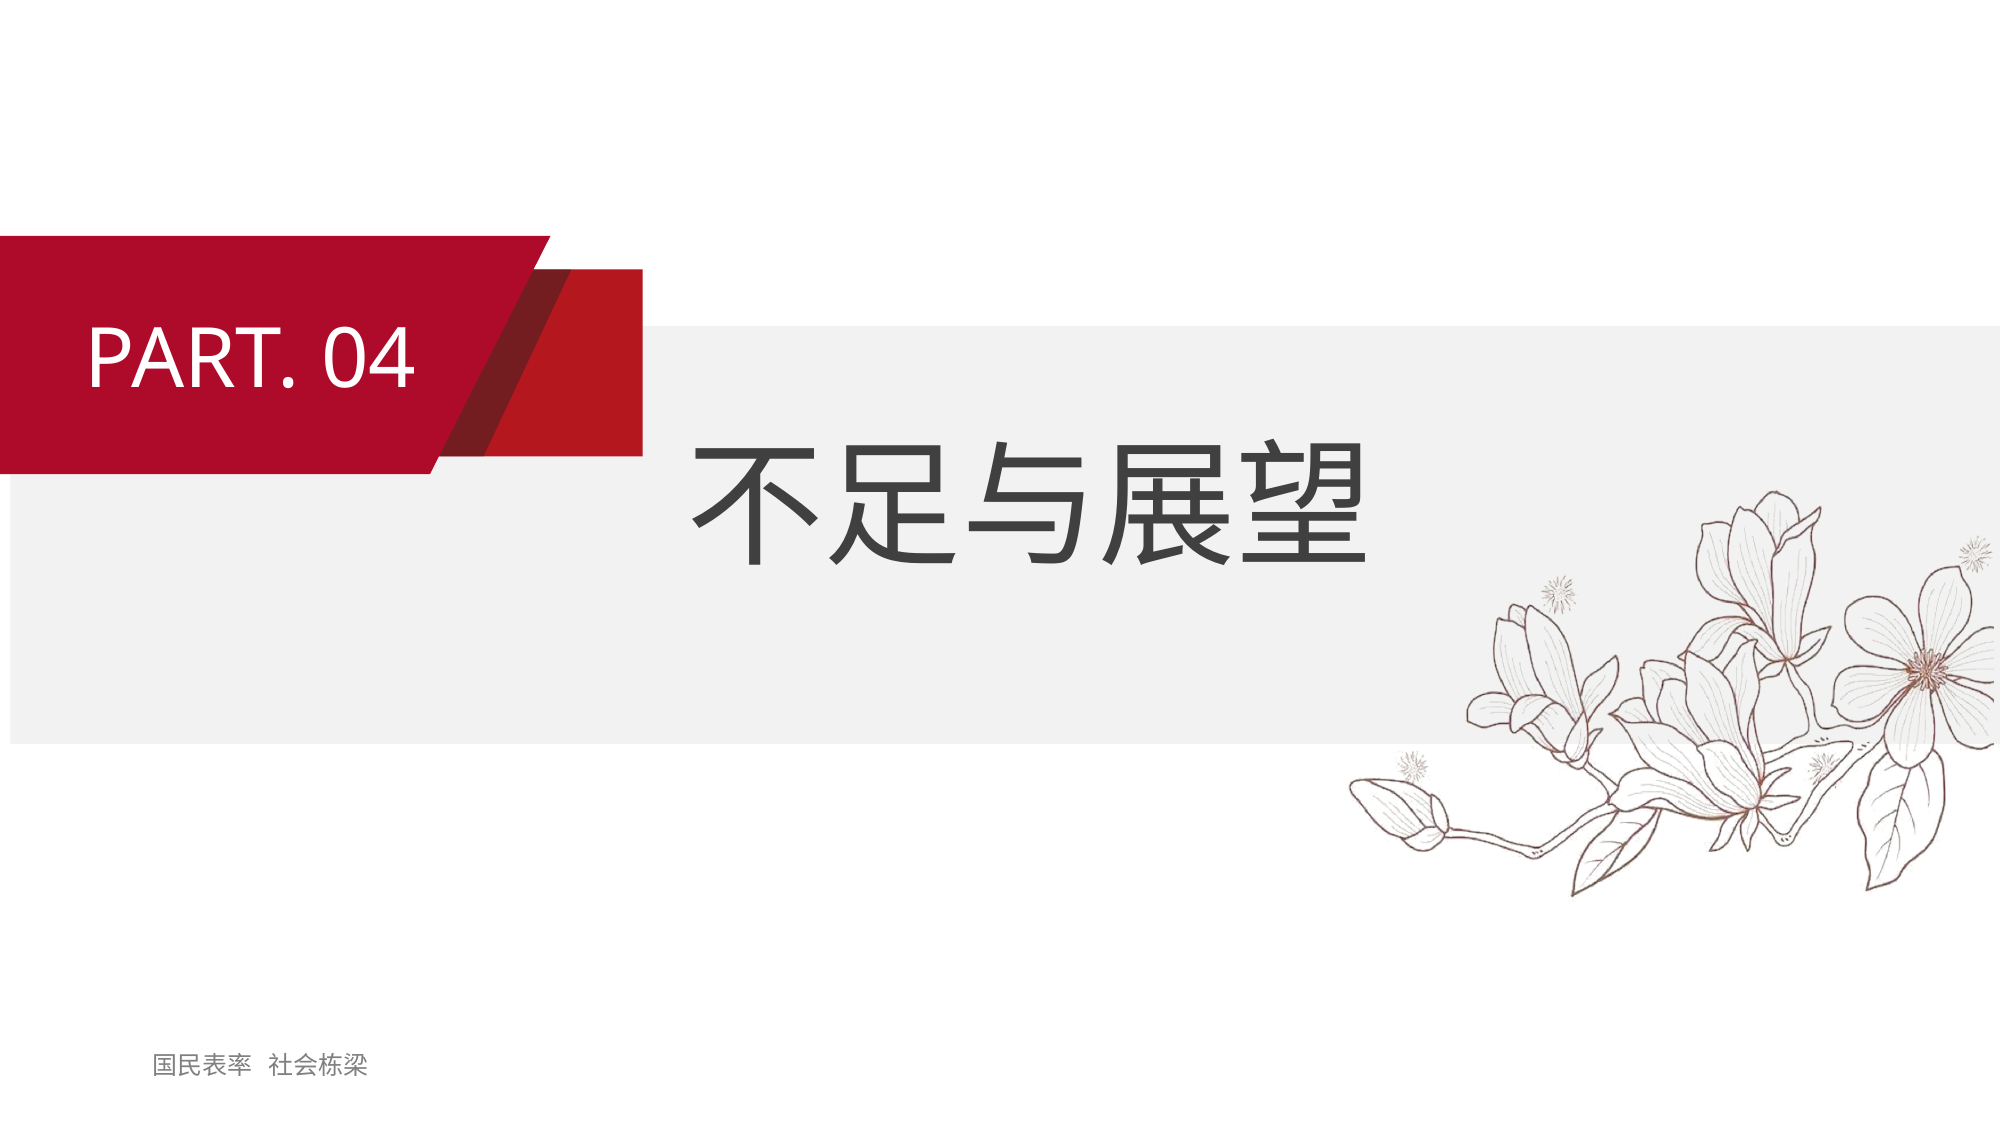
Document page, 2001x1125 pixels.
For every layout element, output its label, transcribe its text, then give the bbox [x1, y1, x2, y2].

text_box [202, 33, 441, 677]
text_box 不足与展望 [669, 409, 1390, 590]
text_box [9, 325, 2000, 745]
text_box PART. 04 [70, 296, 202, 412]
picture [1341, 361, 1994, 1015]
